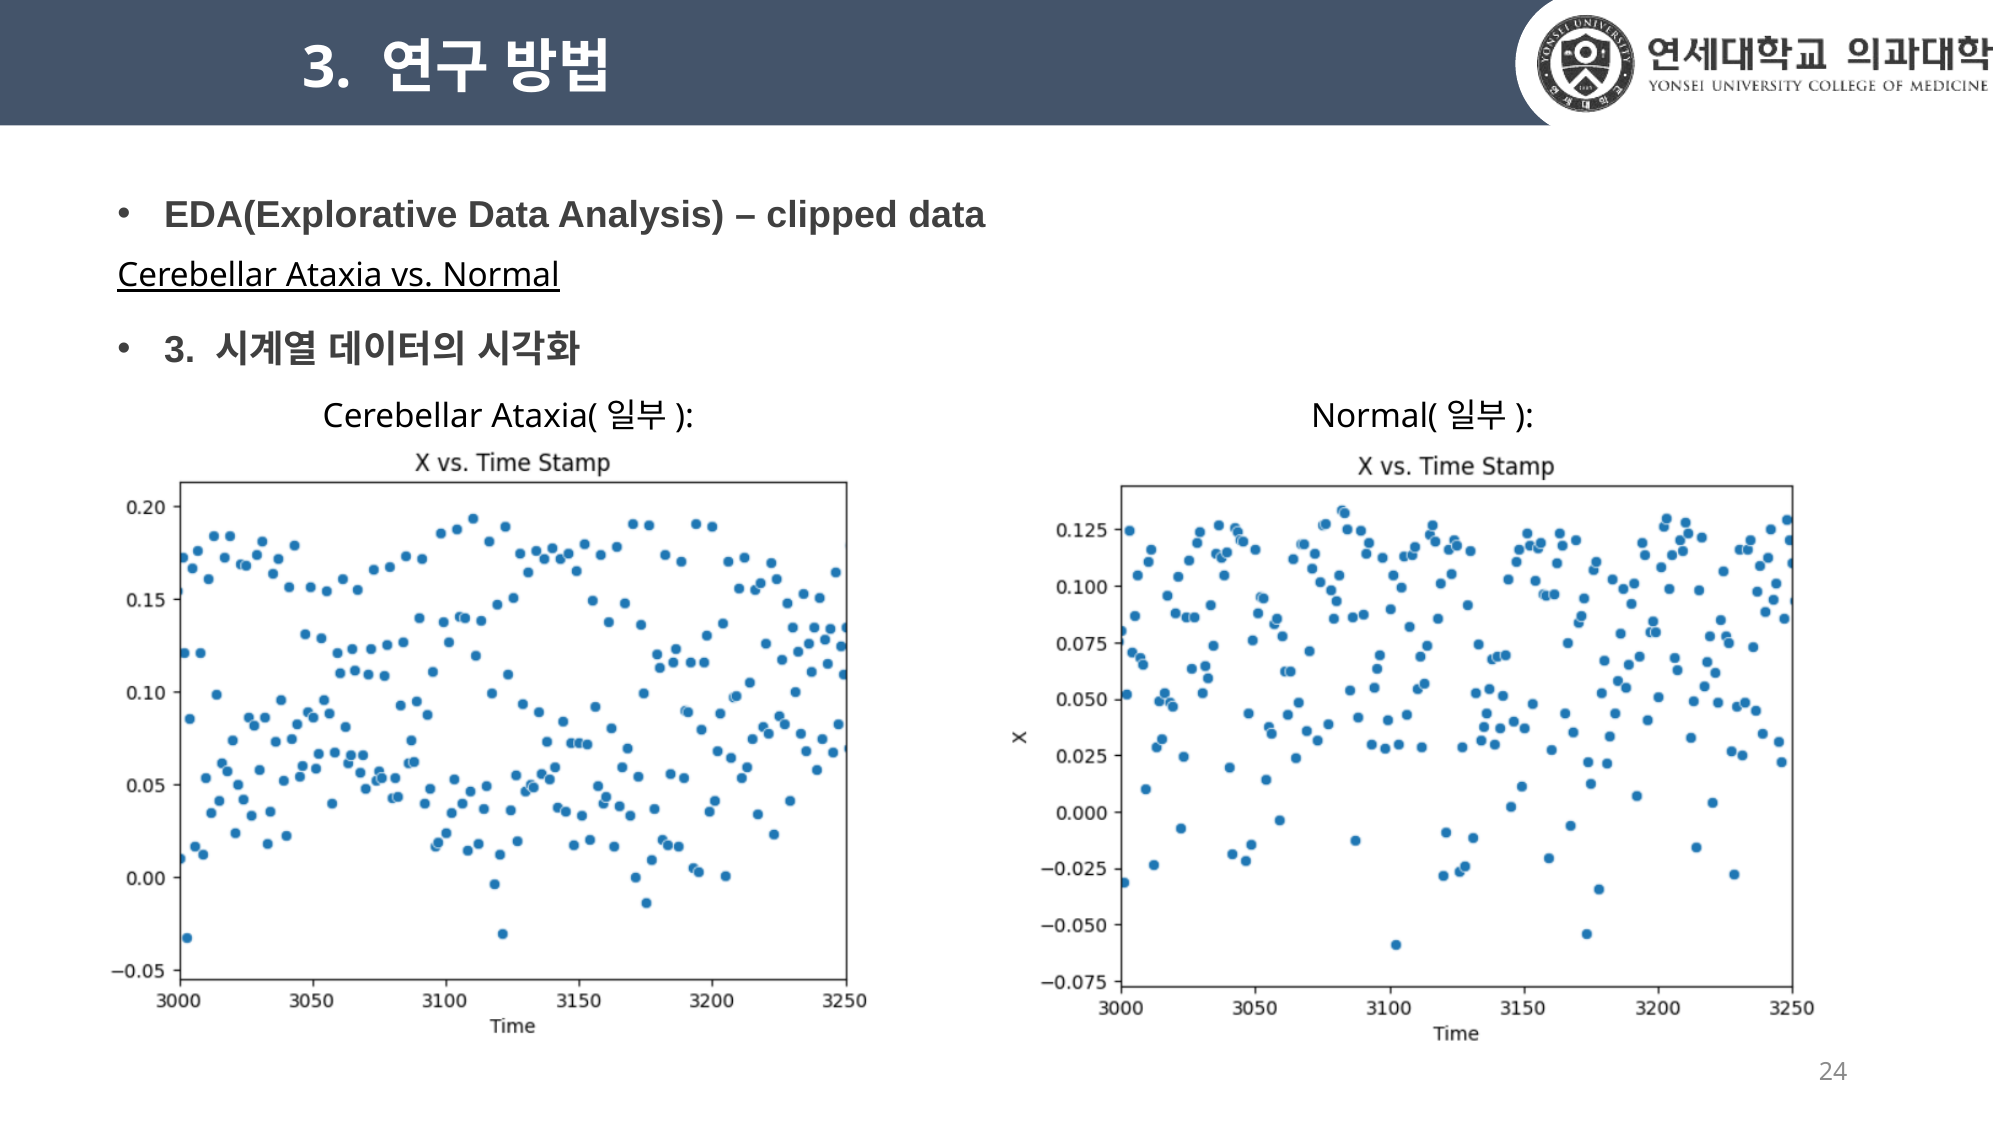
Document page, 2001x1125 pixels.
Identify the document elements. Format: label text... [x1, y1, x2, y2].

text_box [1515, 0, 1641, 136]
picture [1537, 14, 1993, 113]
text_box Cerebellar Ataxia vs. Normal [102, 246, 620, 301]
text_box Cerebellar Ataxia(일부): [307, 387, 748, 442]
text_box 3. 연구 방법 [287, 2, 1549, 126]
text_box Normal(일부): [1296, 387, 1737, 442]
text_box [0, 0, 1551, 126]
picture [104, 442, 879, 1046]
picture [1011, 453, 1823, 1045]
text_box EDA(Explorative Data Analysis) – clipped data 3. 시계열 데이터의 시각화 [102, 160, 1932, 378]
slide_number 24 [1412, 1042, 1863, 1103]
